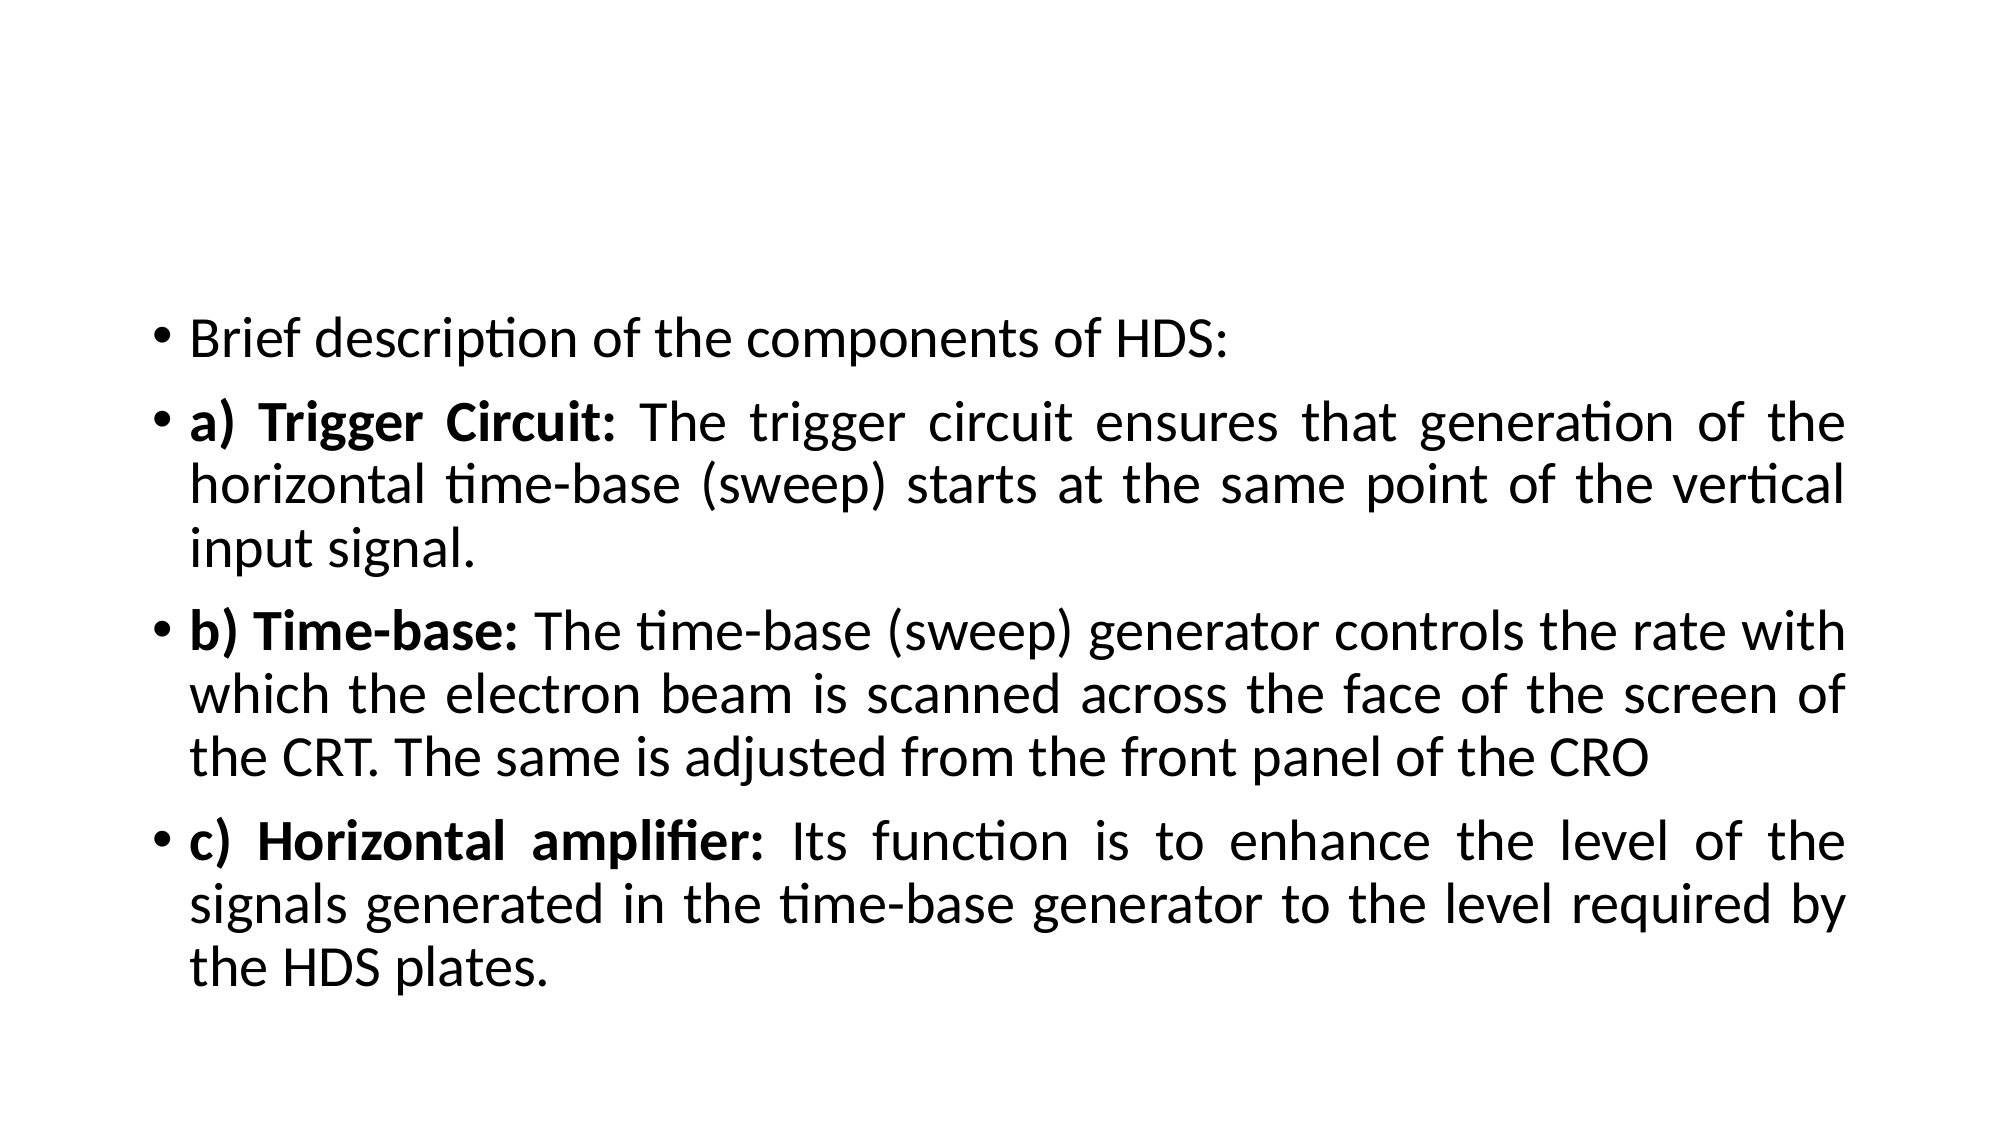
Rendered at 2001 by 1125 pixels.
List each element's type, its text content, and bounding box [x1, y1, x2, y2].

list Brief description of the components of HDS: a) Trigger Circuit: The trigger circuit ensures that generation of the horizontal time-base (sweep) starts at the same point of the vertical input signal. b) Time-base: The time-base (sweep) generator controls the rate with which the electron beam is scanned across the face of the screen of the CRT. The same is adjusted from the front panel of the CRO c) Horizontal amplifier: Its function is to enhance the level of the signals generated in the time-base generator to the level required by the HDS plates. [137, 299, 1863, 1014]
